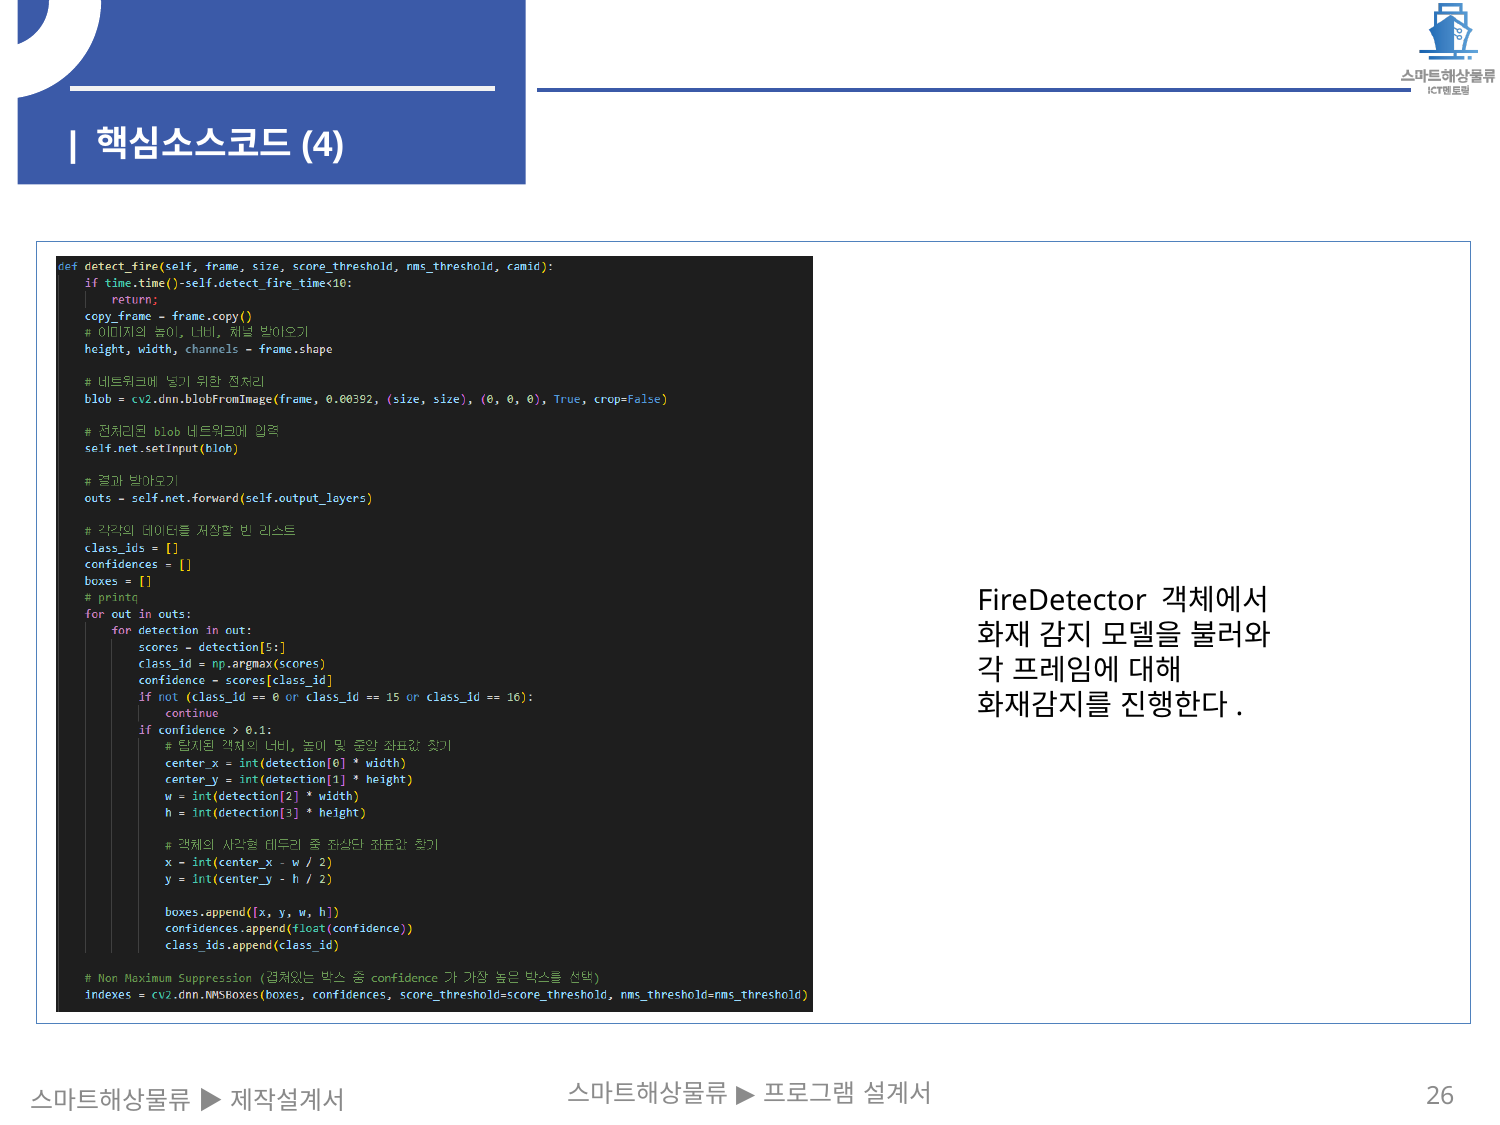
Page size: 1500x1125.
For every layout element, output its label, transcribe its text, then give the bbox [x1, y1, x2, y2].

footer 스마트해상물류 ▶ 프로그램 설계서 [512, 1062, 988, 1123]
text_box | 핵심소스코드(4) [53, 113, 538, 159]
picture [1401, 3, 1496, 95]
text_box FireDetector 객체에서 화재 감지 모델을 불러와 각 프레임에 대해 화재감지를 진행한다. [962, 574, 1317, 729]
text_box [36, 241, 1471, 1024]
picture [55, 256, 813, 1012]
slide_number 26 [1119, 1081, 1470, 1114]
